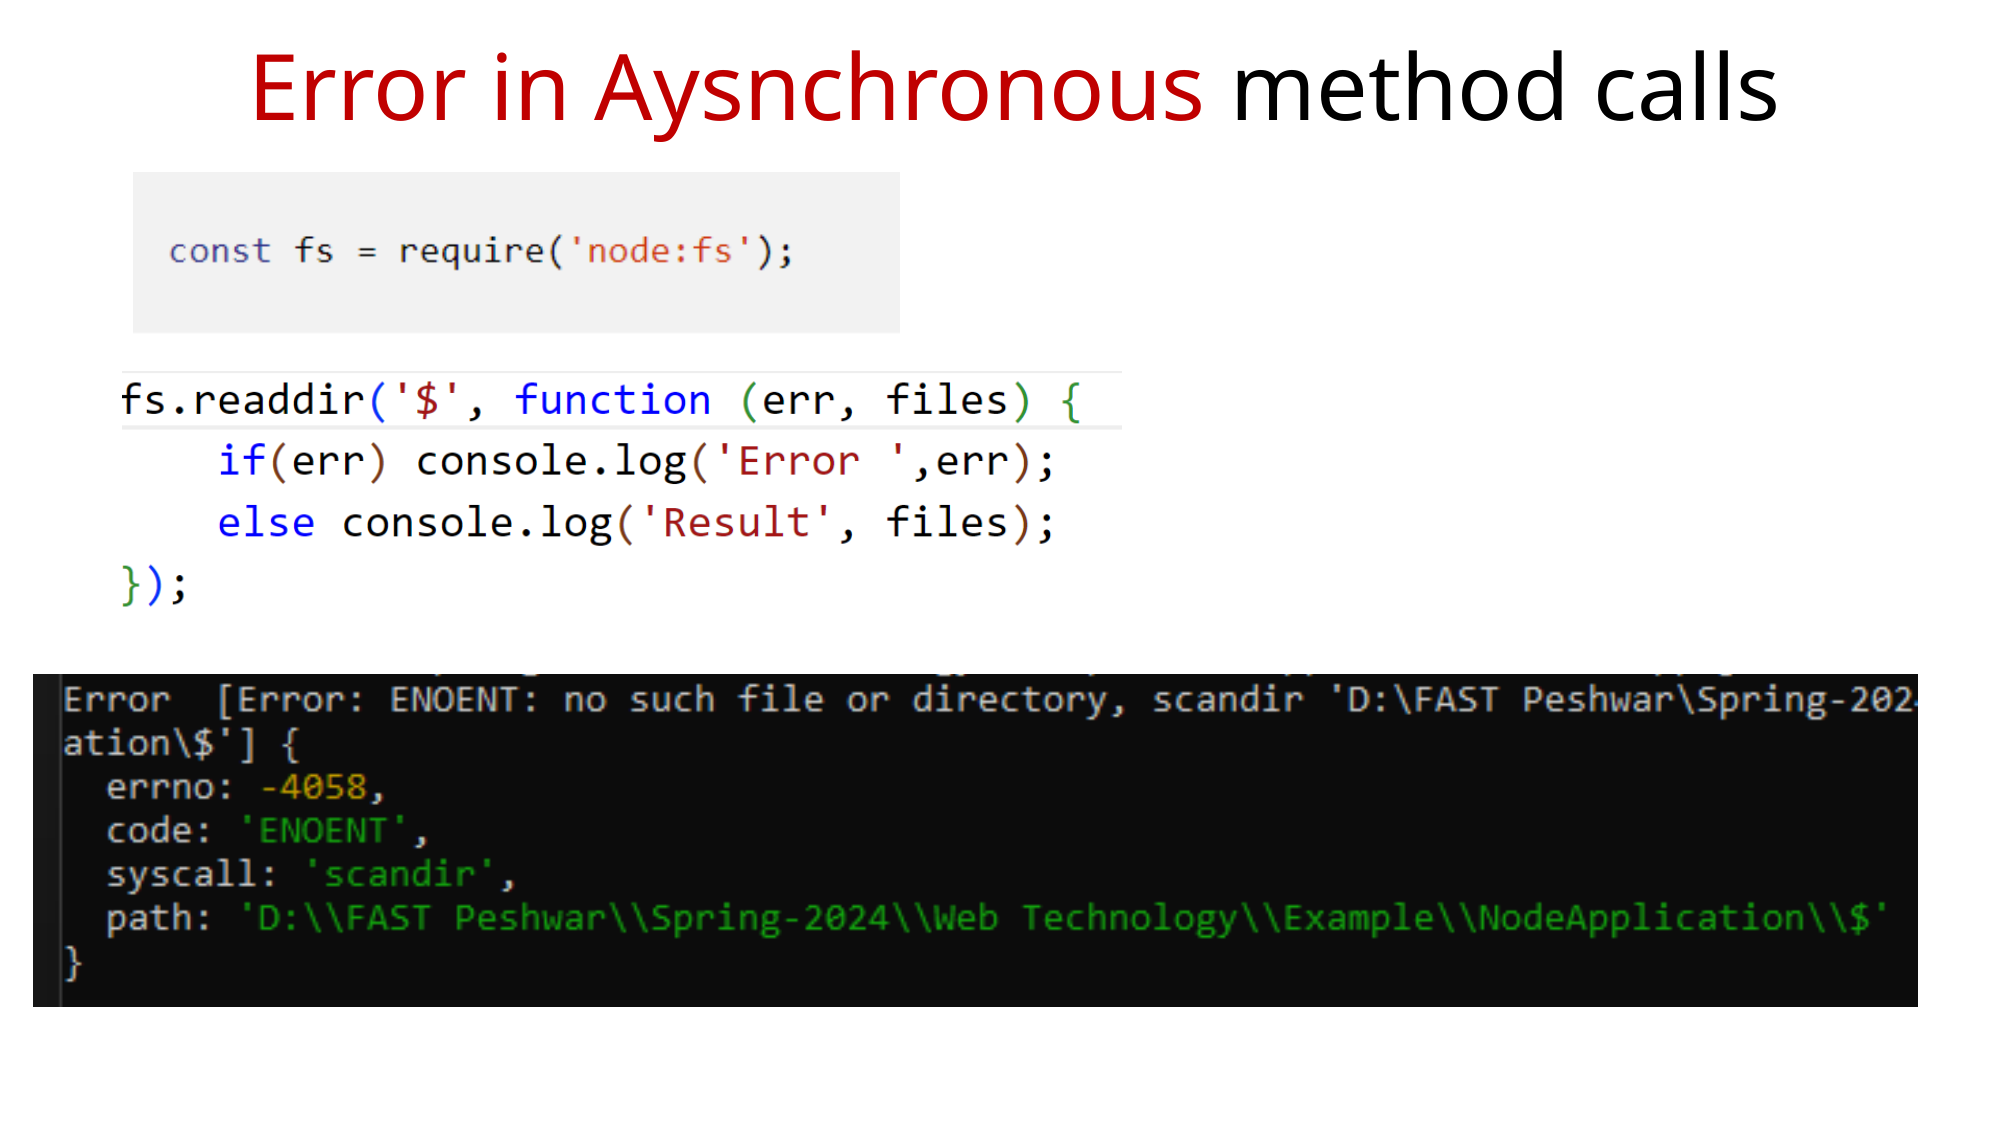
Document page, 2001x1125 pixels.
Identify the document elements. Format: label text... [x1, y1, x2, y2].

picture [33, 371, 1918, 1007]
picture [133, 172, 900, 363]
title Error in Aysnchronous method calls [152, 25, 1878, 157]
